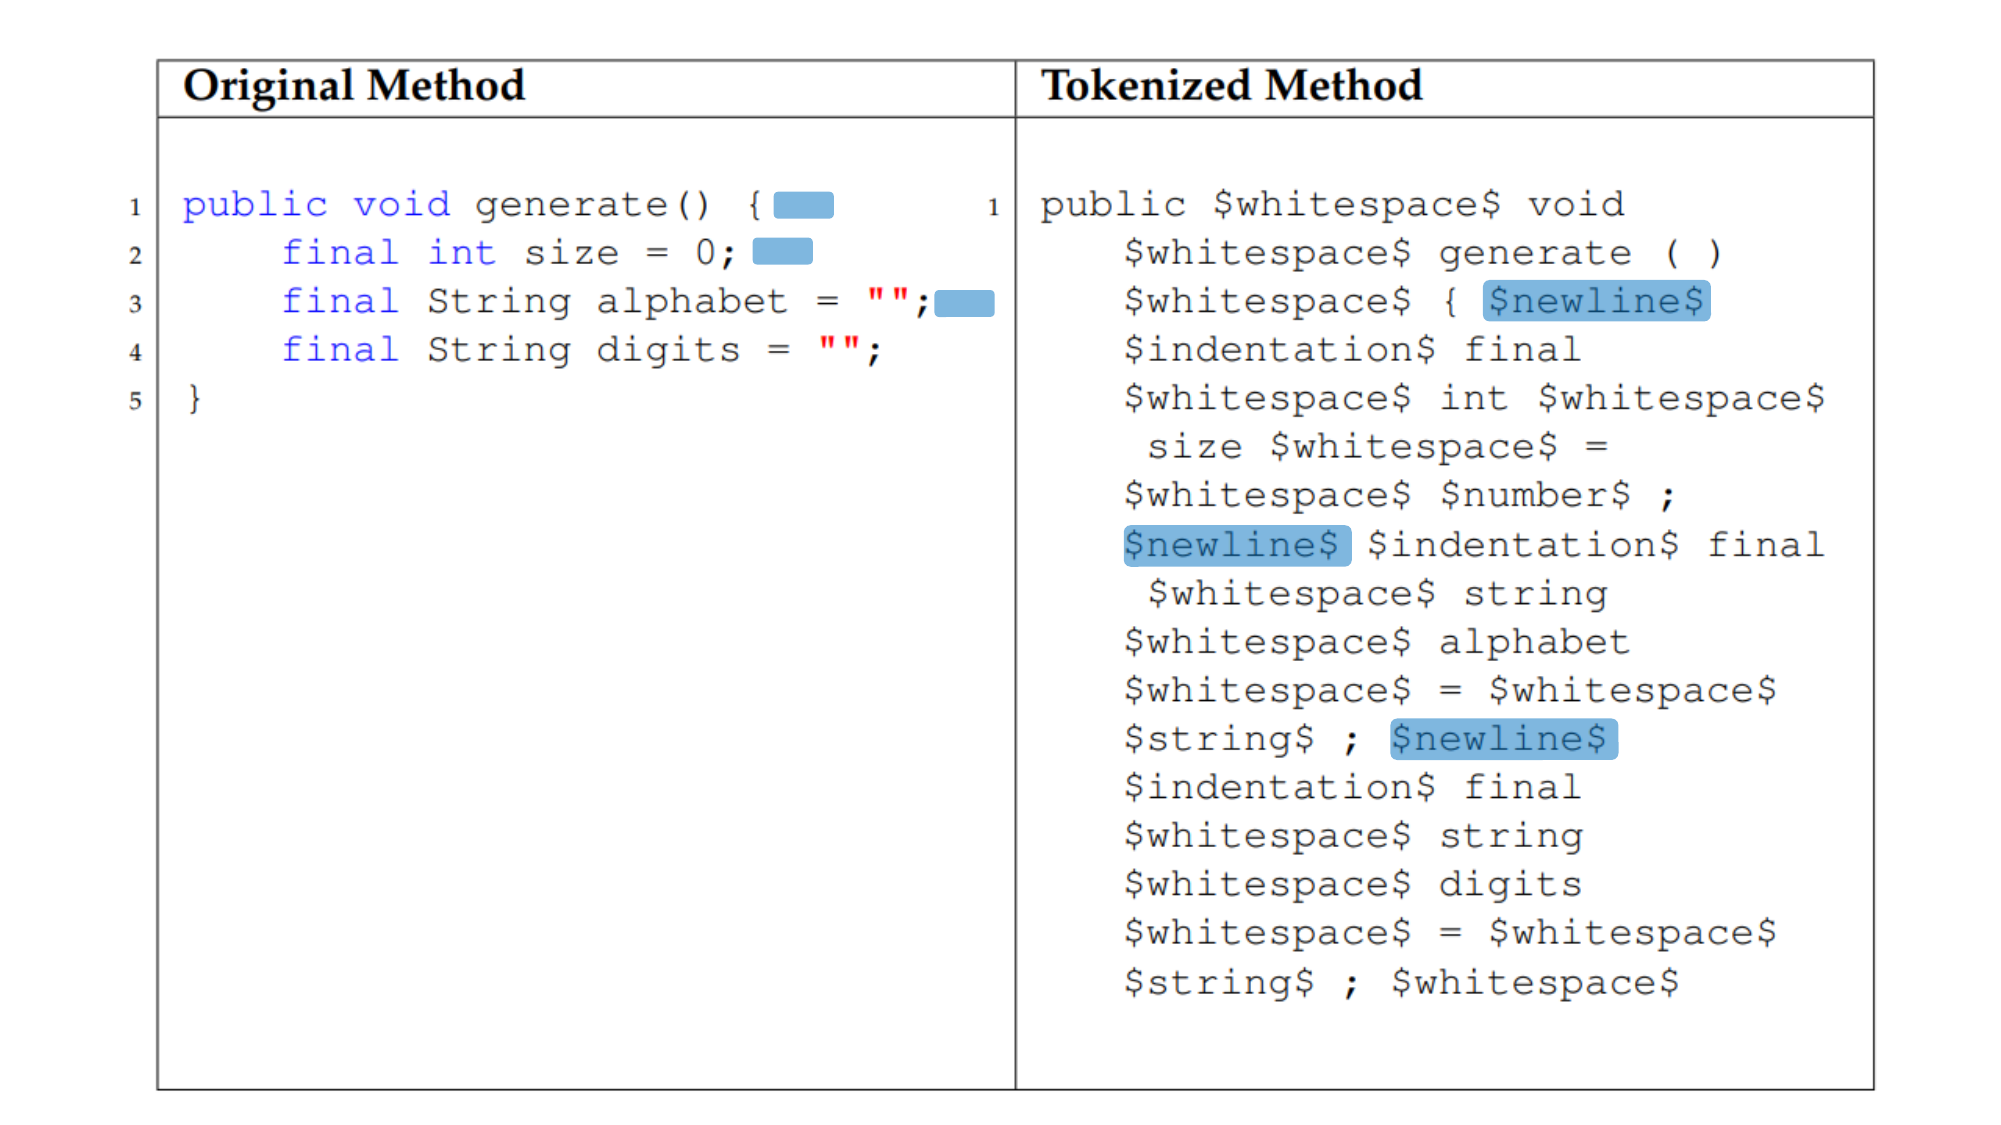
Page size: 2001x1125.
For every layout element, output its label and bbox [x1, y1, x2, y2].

picture [85, 16, 1914, 1109]
